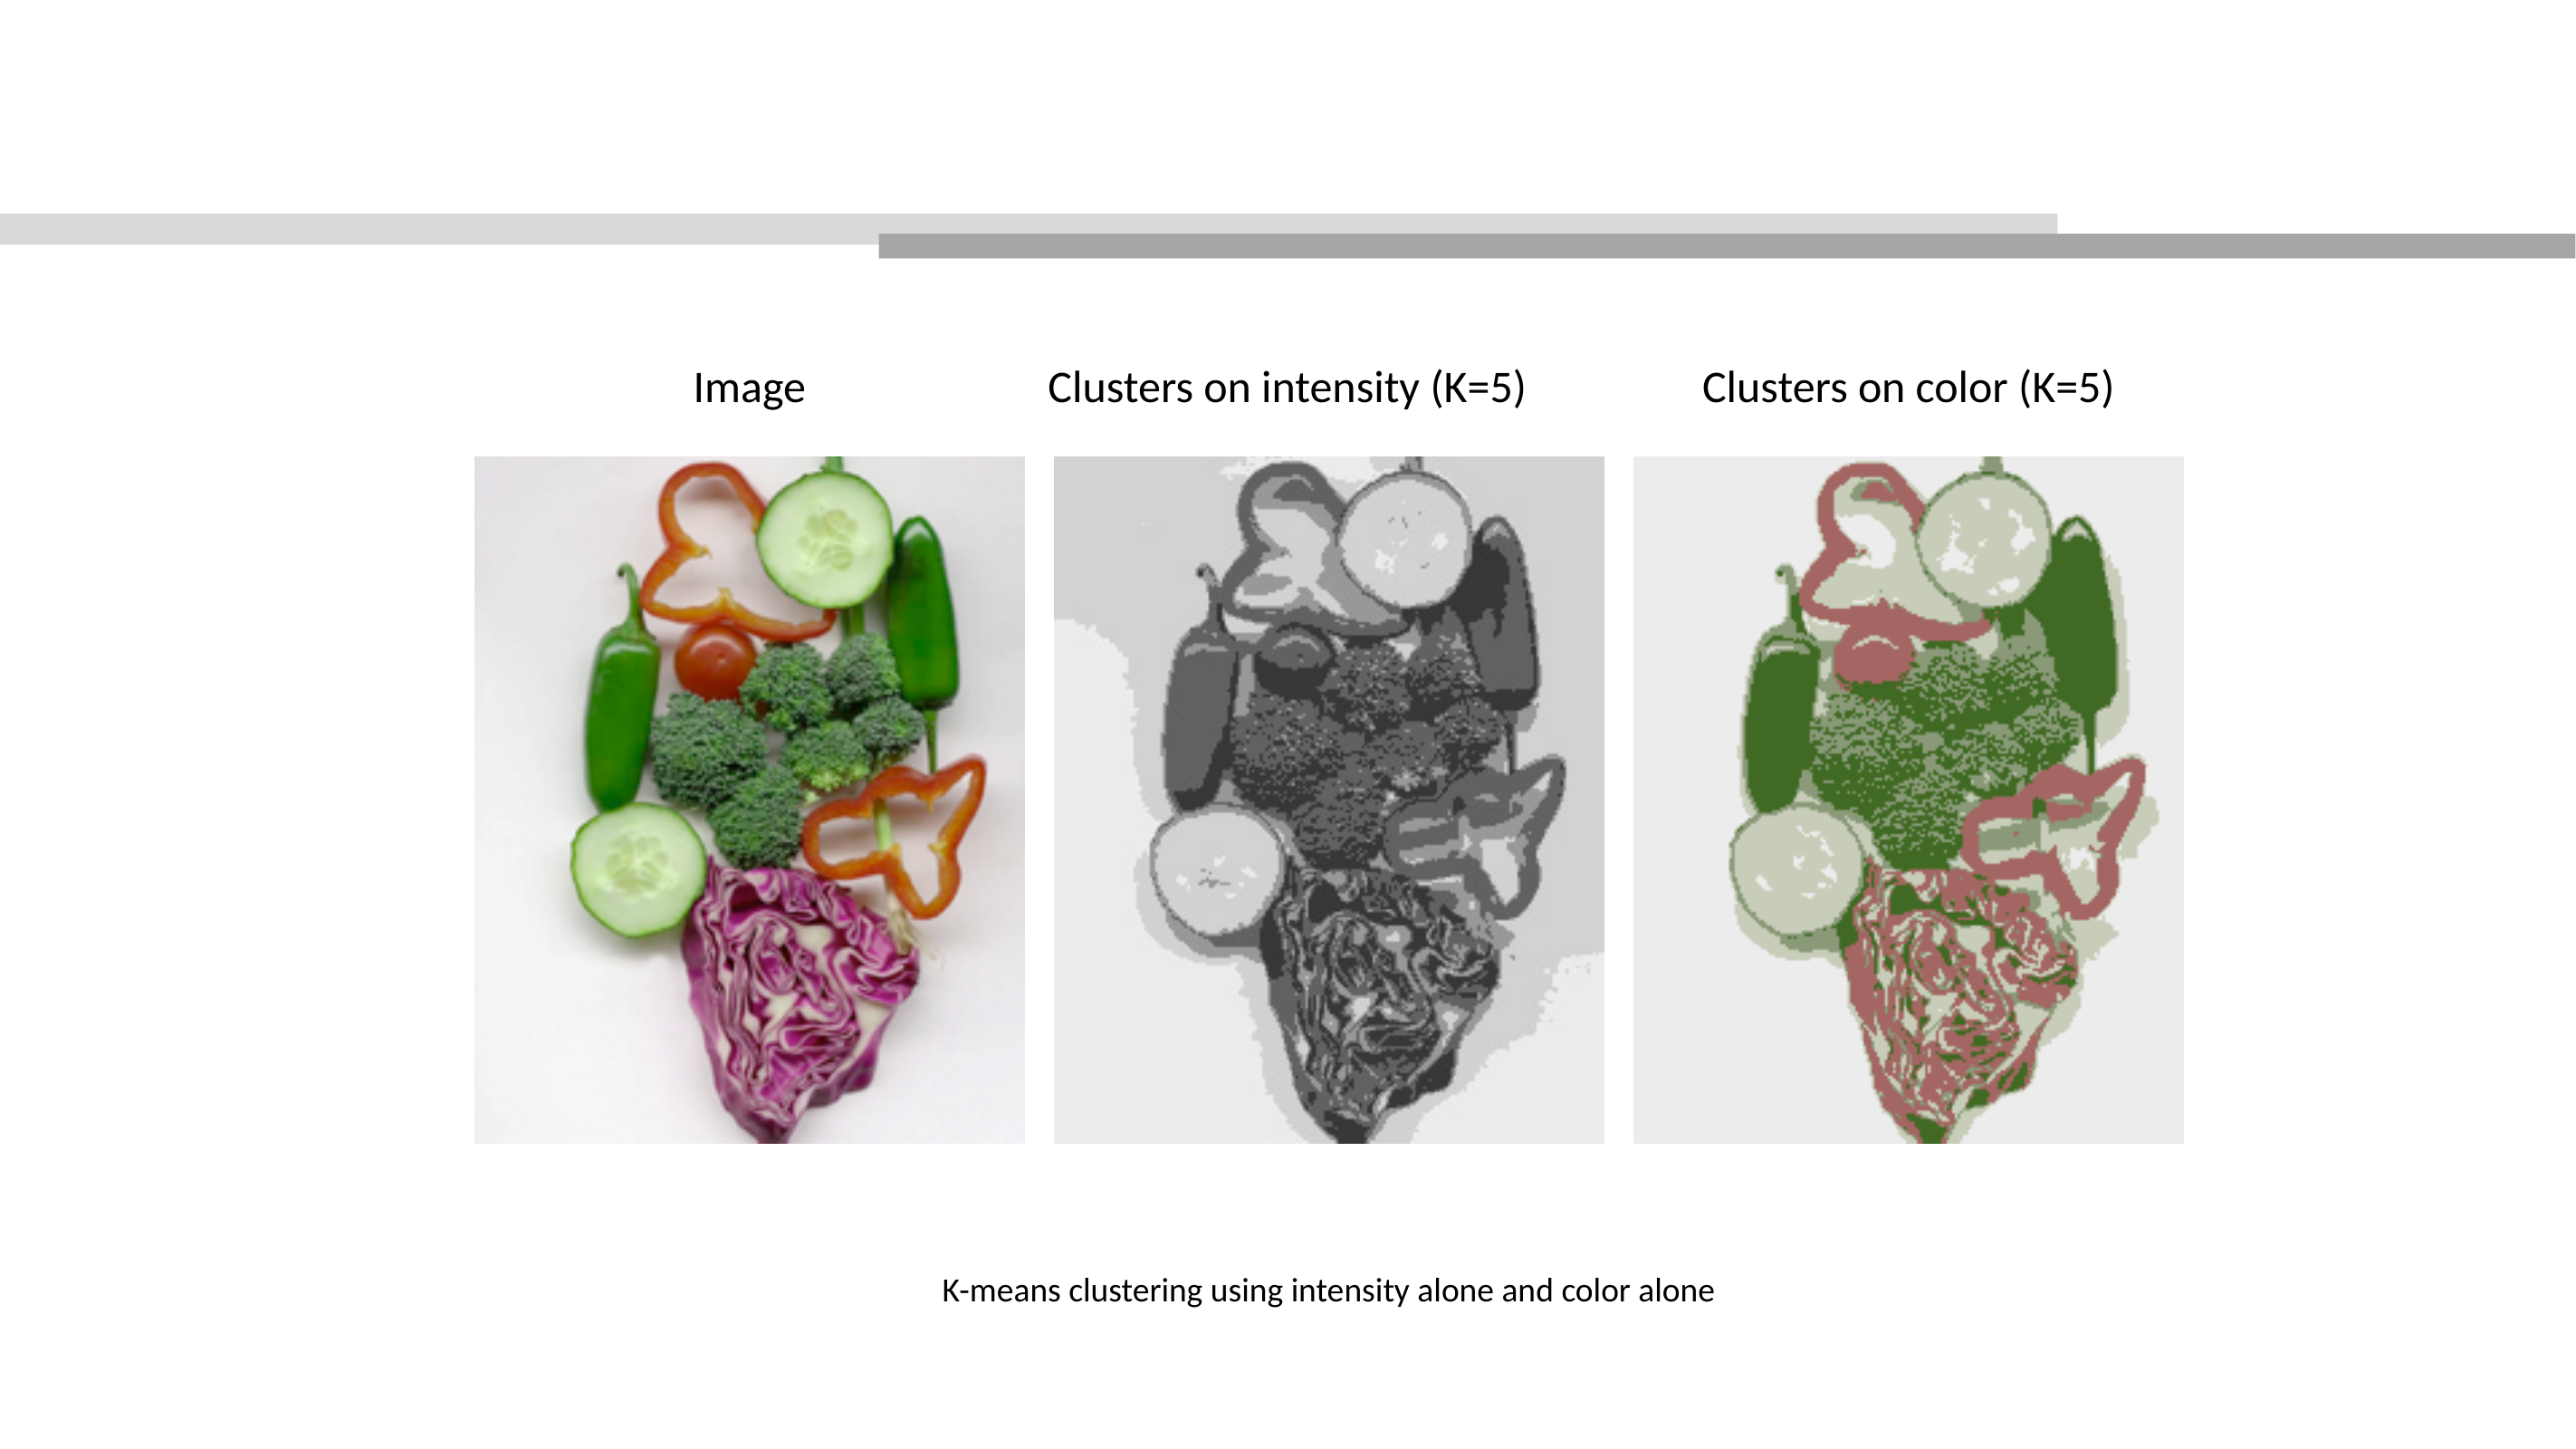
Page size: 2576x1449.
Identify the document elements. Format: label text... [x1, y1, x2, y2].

text_box Clusters on intensity (K=5) [1040, 350, 1536, 419]
text_box K-means clustering using intensity alone and color alone [934, 1260, 1724, 1317]
text_box Clusters on color (K=5) [1694, 350, 2123, 419]
picture [1633, 456, 2184, 1144]
text_box Image [685, 350, 814, 419]
picture [474, 456, 1025, 1144]
picture [1054, 456, 1604, 1144]
